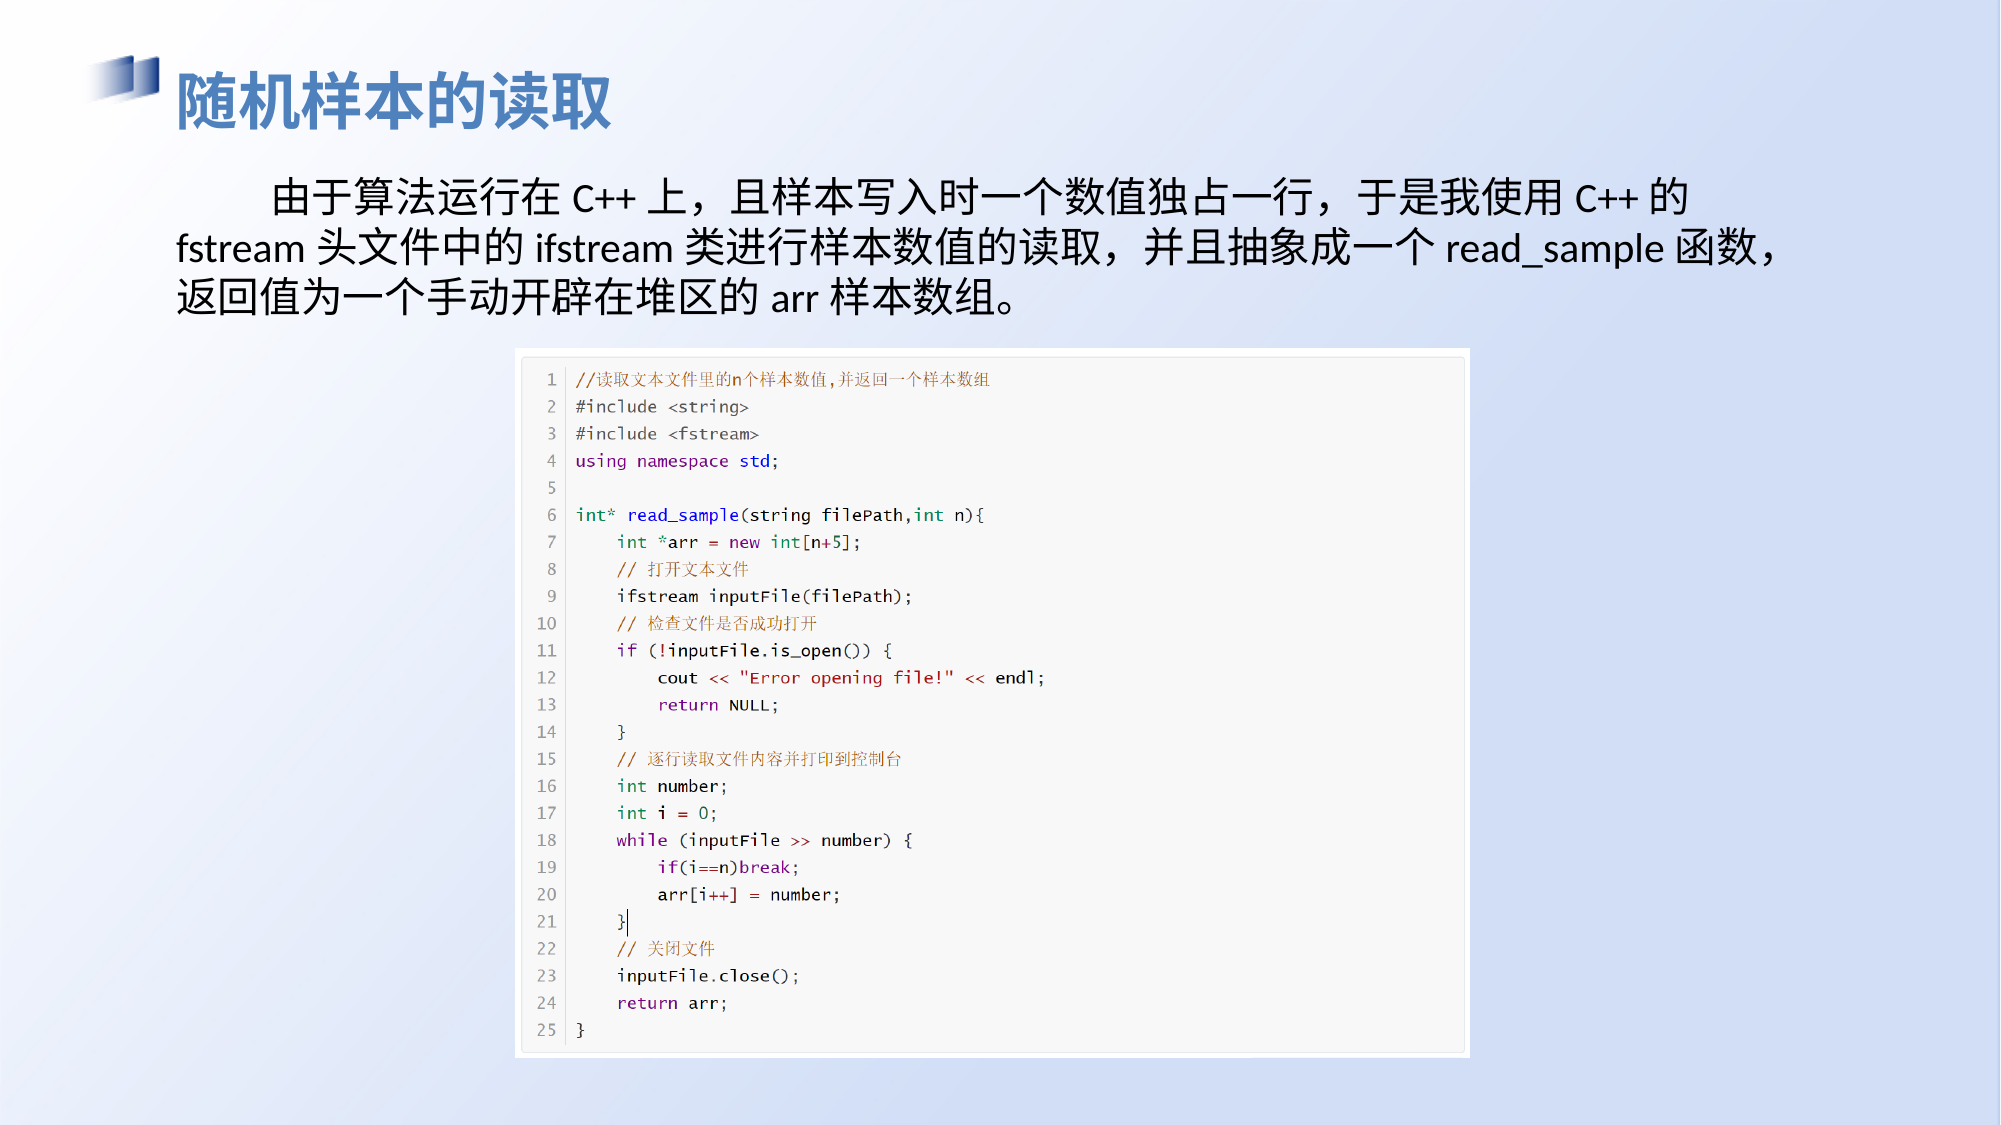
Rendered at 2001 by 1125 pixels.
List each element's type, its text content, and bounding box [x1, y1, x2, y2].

text_box 随机样本的读取 [159, 15, 1700, 147]
text_box 由于算法运行在C++上，且样本写入时一个数值独占一行，于是我使用C++的fstream头文件中的ifstream类进行样本数值的读取，并且抽象成一个read_sample函数，返回值为一个手动开辟在堆区的arr样本数组。 [161, 163, 1831, 329]
picture [0, 0, 2001, 1125]
